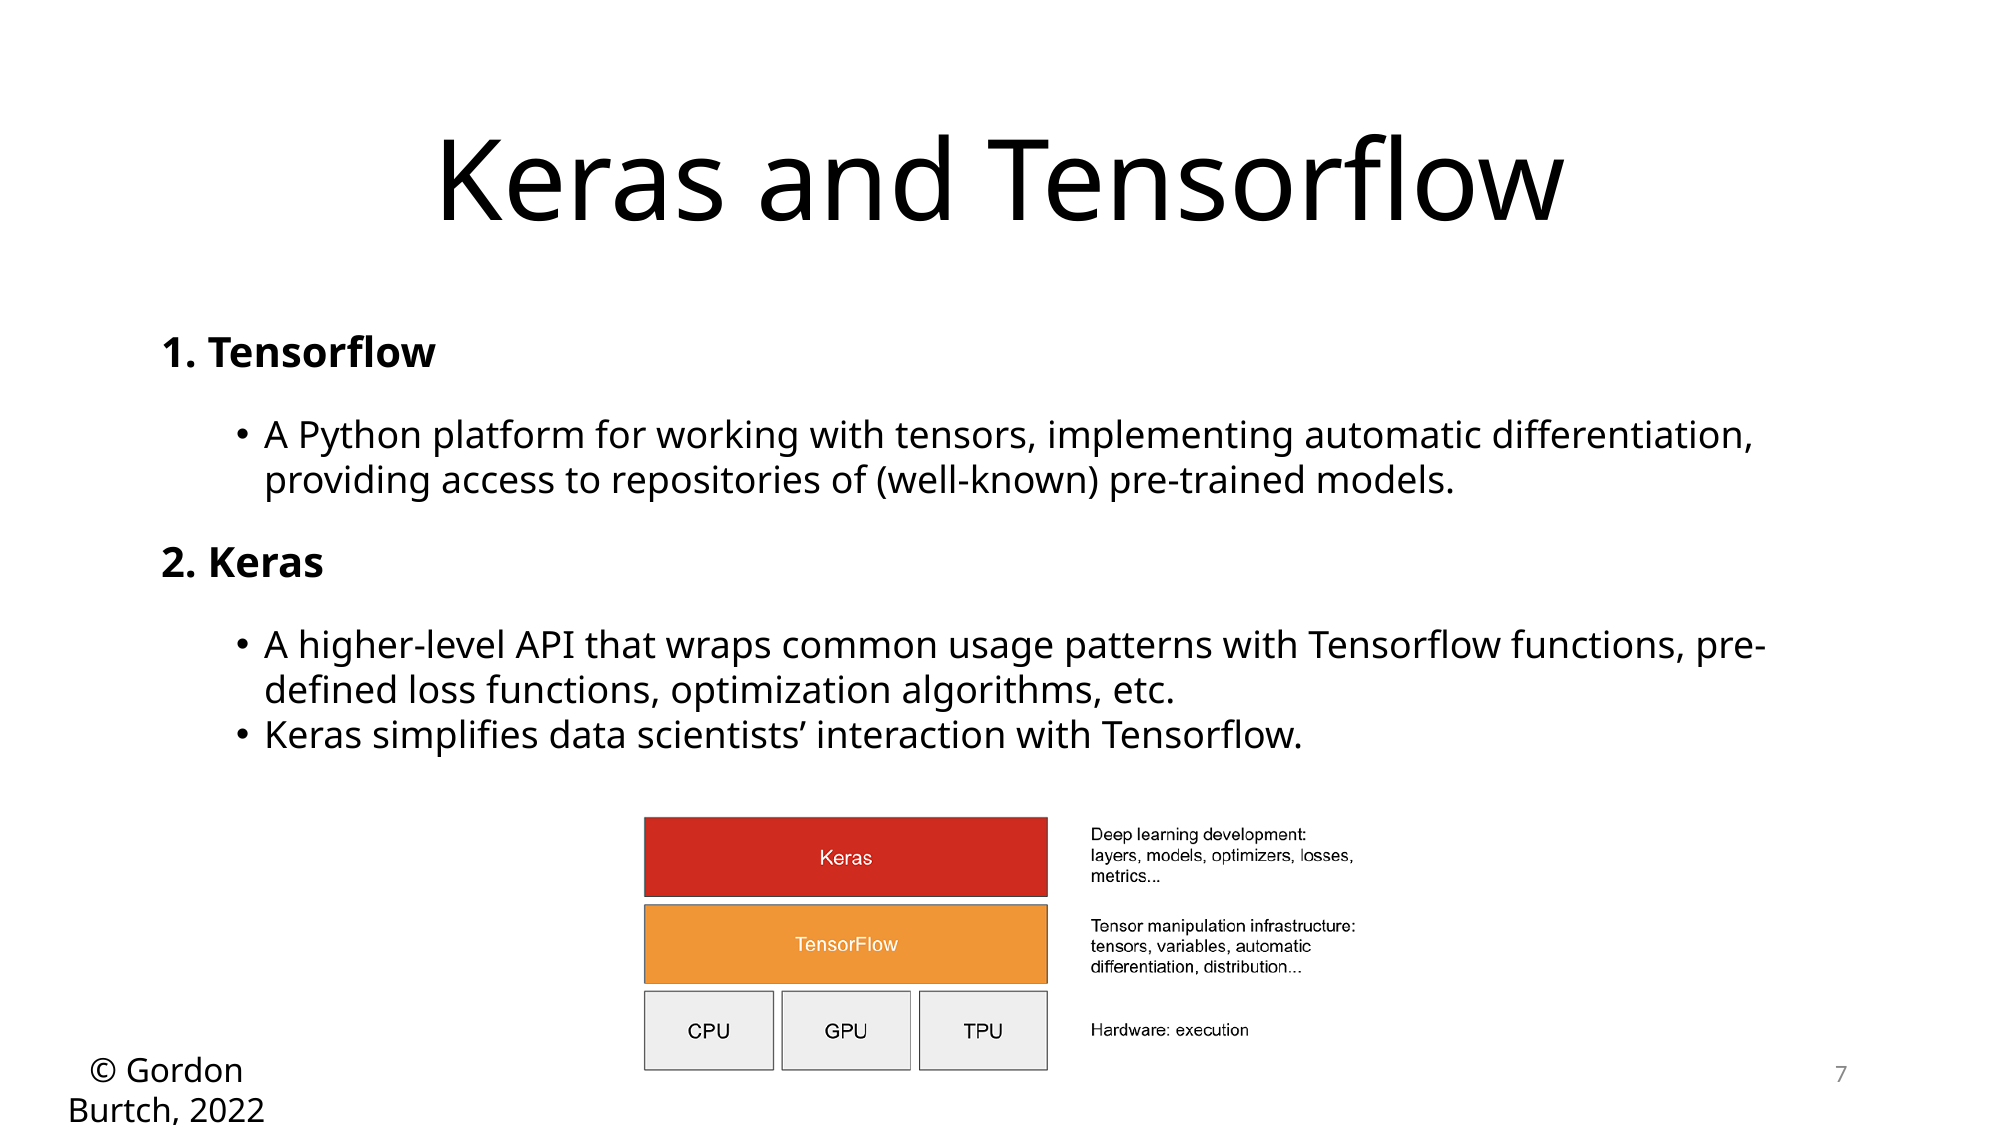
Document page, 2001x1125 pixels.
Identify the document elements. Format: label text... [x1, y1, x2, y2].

picture [642, 814, 1358, 1074]
text_box 1. Tensorflow A Python platform for working with tensors, implementing automatic differentiation, providing access to repositories of (well-known) pre-trained models. 2. Keras A higher-level API that wraps common usage patterns with Tensorflow functions, pre-defined loss functions, optimization algorithms, etc. Keras simplifies data scientists’ interaction with Tensorflow. [146, 318, 1790, 764]
slide_number 7 [1412, 1042, 1863, 1103]
text_box Keras and Tensorflow [337, 100, 1663, 251]
